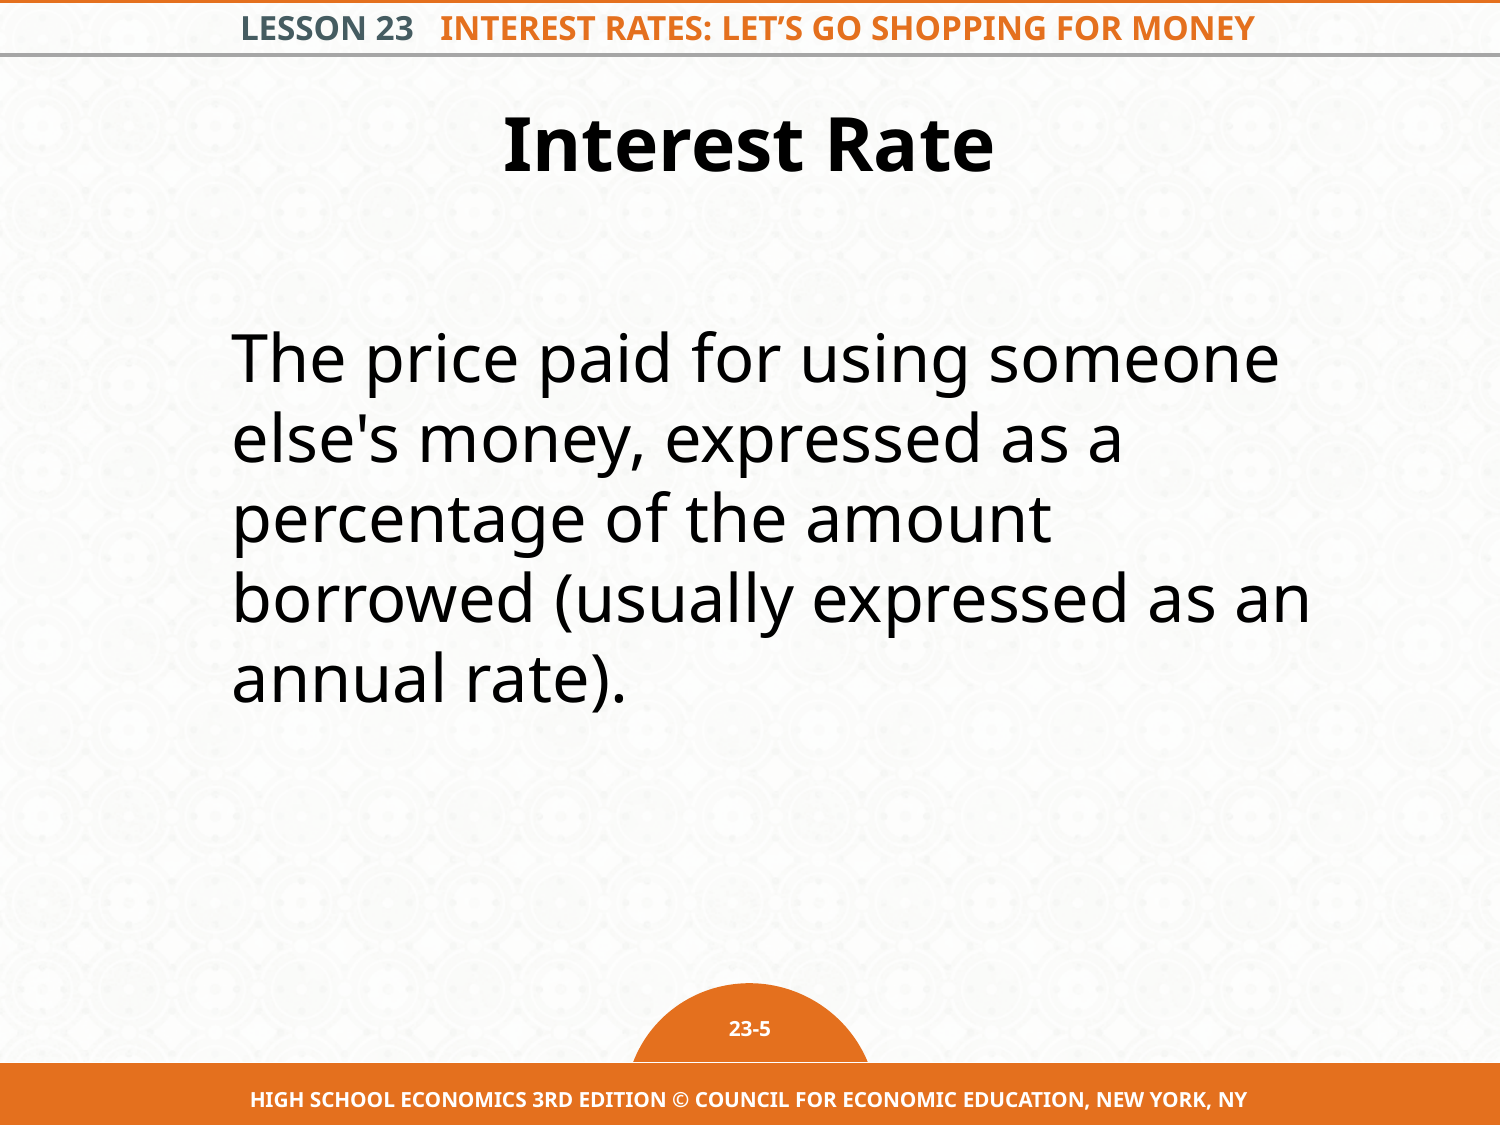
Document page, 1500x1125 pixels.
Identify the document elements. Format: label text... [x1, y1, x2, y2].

title Interest Rate [75, 70, 1425, 214]
picture [0, 57, 1500, 1062]
picture [0, 3, 1500, 53]
list The price paid for using someone else's money, expressed as a percentage of the amount borrowed (usually expressed as an annual rate). [216, 308, 1378, 719]
